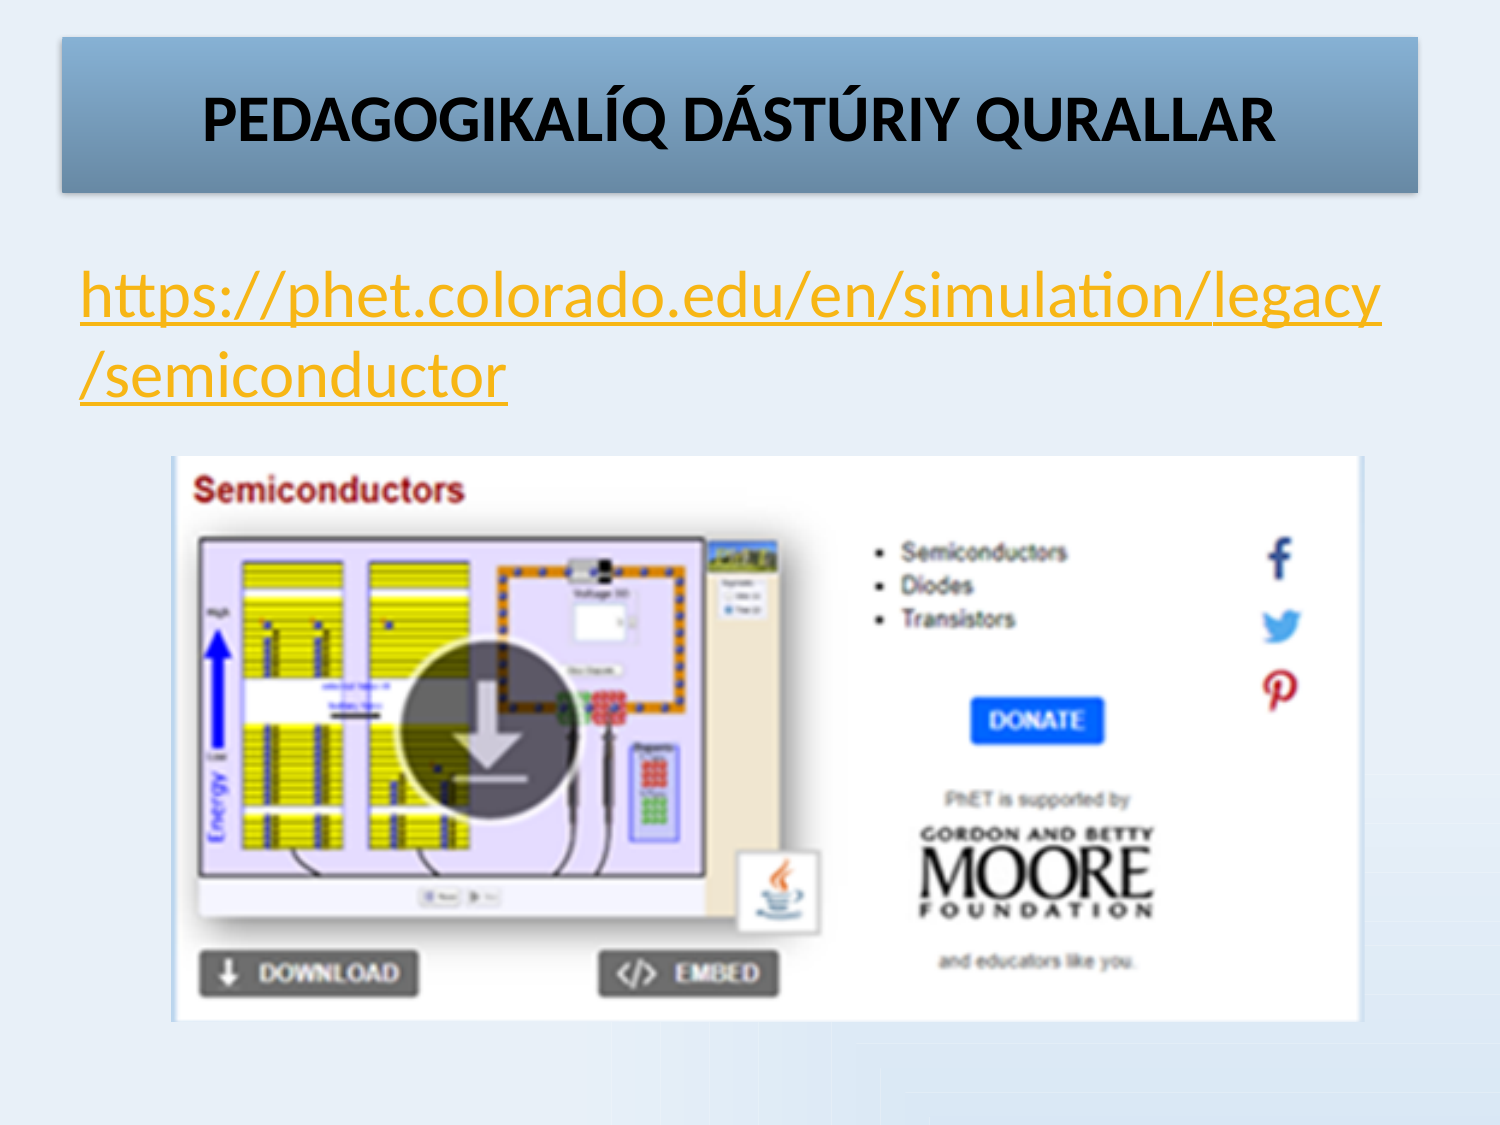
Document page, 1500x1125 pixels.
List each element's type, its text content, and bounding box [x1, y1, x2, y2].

title PEDAGOGIKALÍQ DÁSTÚRIY QURALLAR [62, 37, 1418, 193]
picture [170, 455, 1365, 1023]
text_box https://phet.colorado.edu/en/simulation/legacy/semiconductor [64, 243, 1424, 499]
